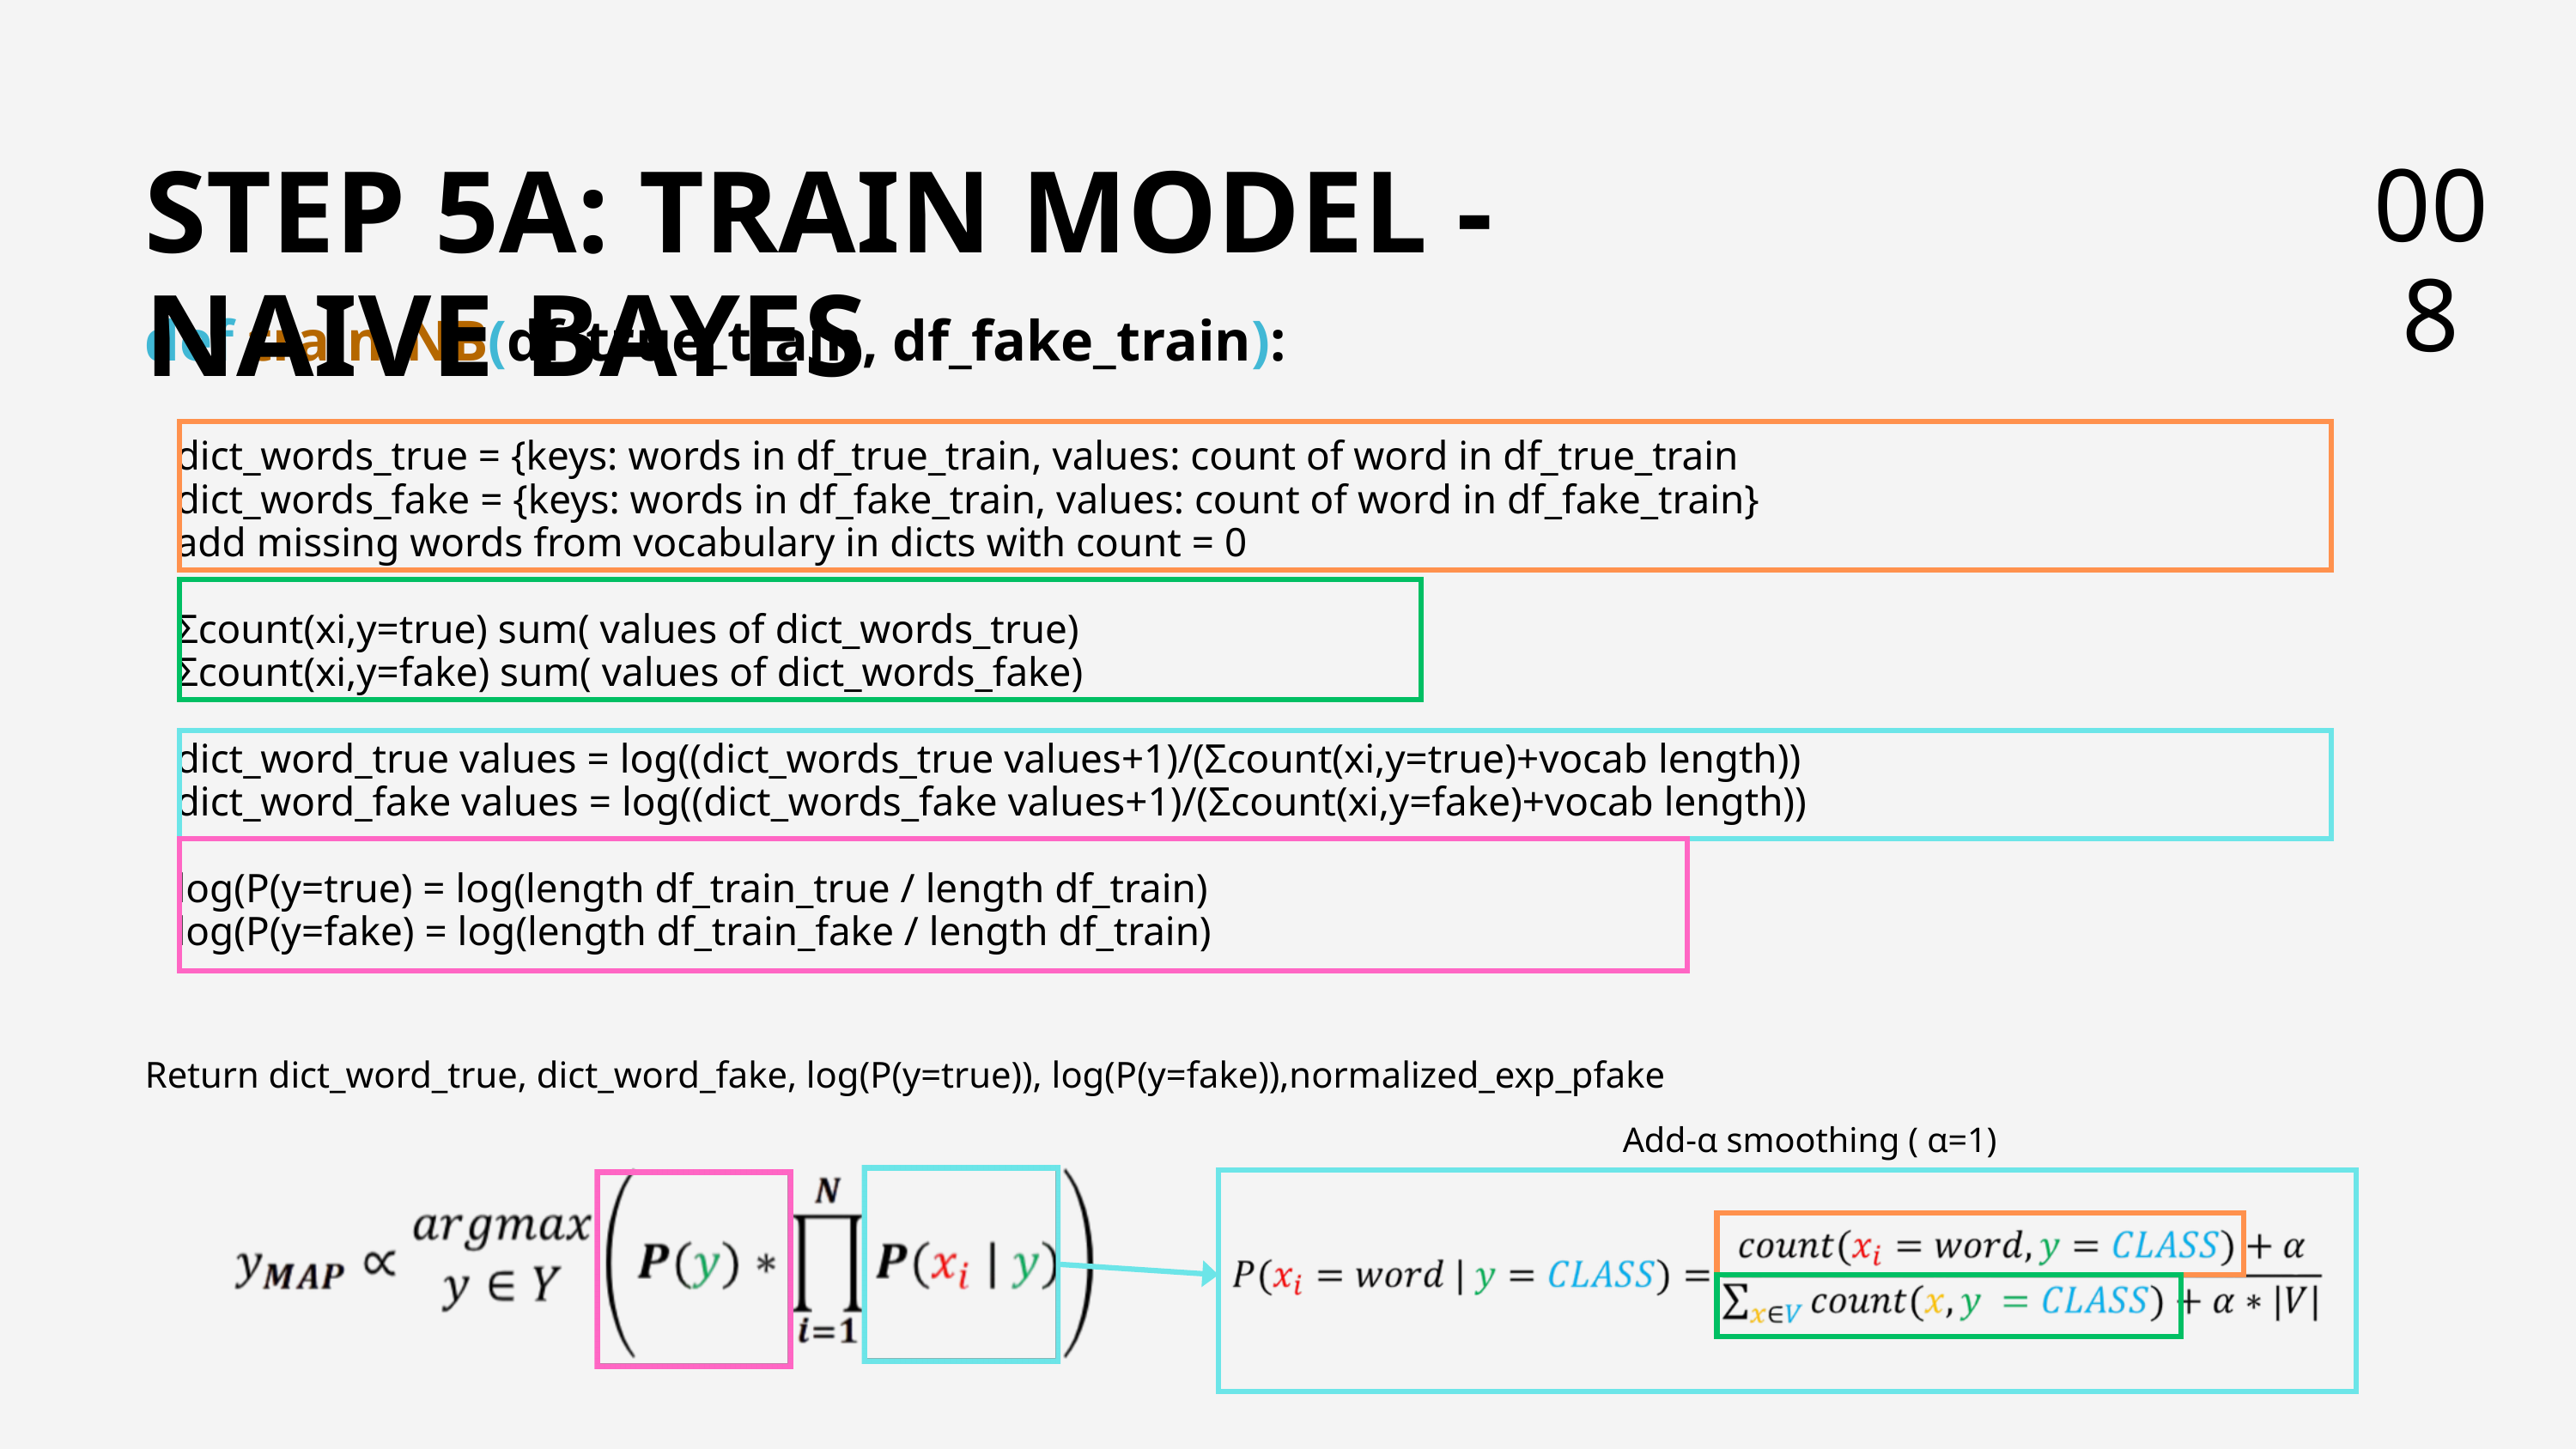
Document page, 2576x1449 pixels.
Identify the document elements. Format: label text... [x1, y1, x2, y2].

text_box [1716, 1274, 2182, 1337]
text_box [1716, 1212, 2244, 1276]
text_box [594, 1169, 793, 1369]
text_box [179, 838, 1687, 972]
text_box def train_NB(df_true_train, df_fake_train): dict_words_true = {keys: words in df_true_train, values: count of word in df_true_train dict_words_fake = {keys: words in df_fake_train, values: count of word in df_fake_train} add missing words from vocabulary in dicts with count = 0 Σcount(xi,y=true) sum( values of dict_words_true) Σcount(xi,y=fake) sum( values of dict_words_fake) dict_word_true values = log((dict_words_true values+1)/(Σcount(xi,y=true)+vocab length)) dict_word_fake values = log((dict_words_fake values+1)/(Σcount(xi,y=fake)+vocab length)) log(P(y=true) = log(length df_train_true / length df_train) log(P(y=fake) = log(length df_train_fake / length df_train) Return dict_word_true, dict_word_fake, log(P(y=true)), log(P(y=fake)),normalized_exp_pfake [144, 311, 2332, 1096]
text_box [179, 579, 1422, 700]
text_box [179, 730, 2332, 840]
text_box 008 [2352, 151, 2511, 373]
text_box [1218, 1169, 2356, 1392]
text_box [861, 1165, 1061, 1364]
text_box Add-α smoothing ( α=1) [1552, 1121, 2069, 1160]
text_box [179, 1137, 1152, 1391]
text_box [179, 421, 2332, 570]
text_box [1060, 1264, 1213, 1283]
text_box STEP 5A: TRAIN MODEL - NAIVE BAYES [144, 151, 1727, 400]
